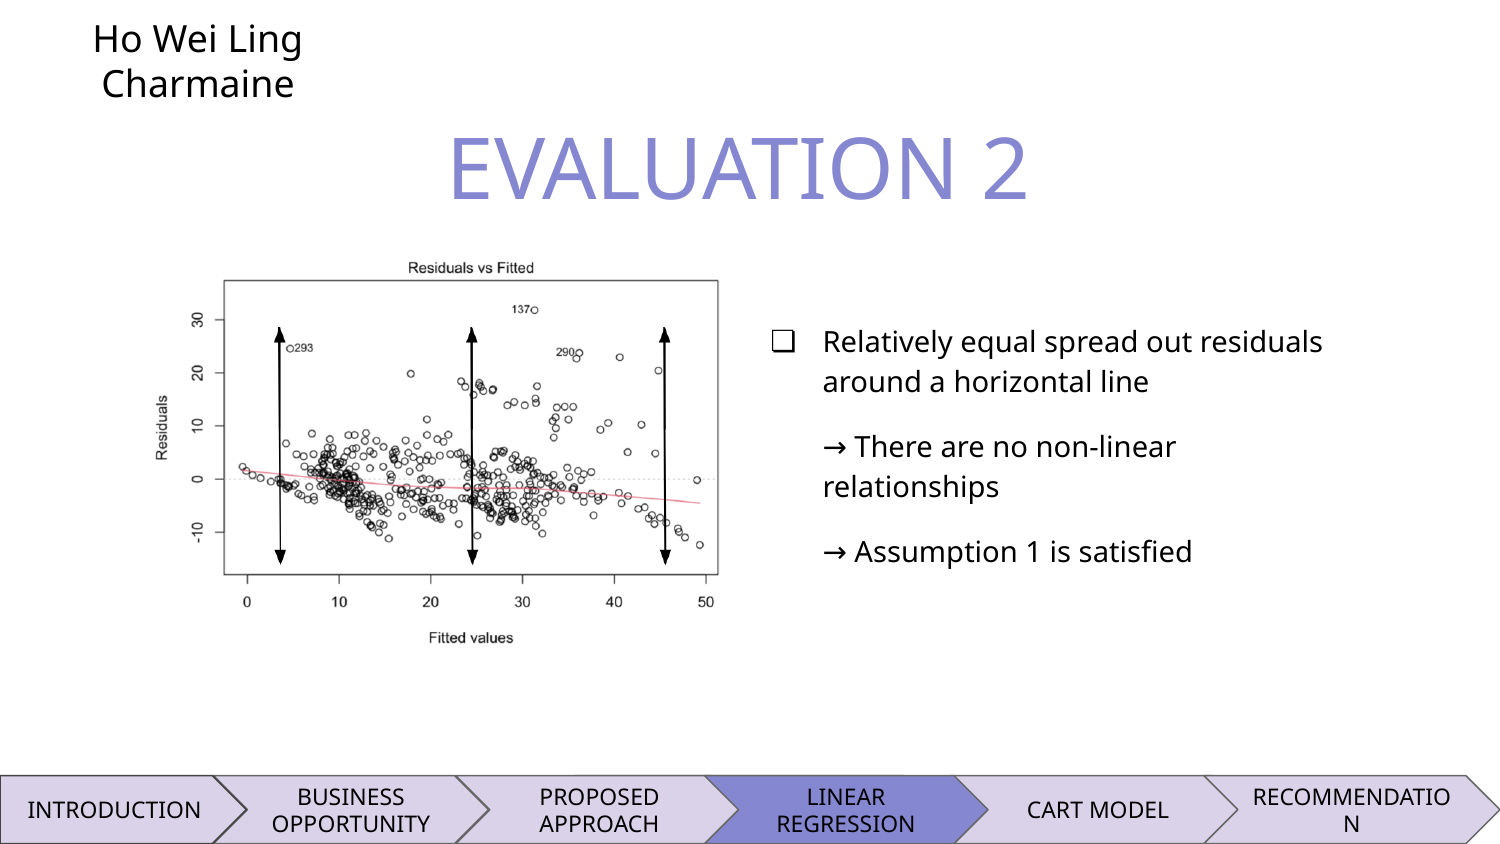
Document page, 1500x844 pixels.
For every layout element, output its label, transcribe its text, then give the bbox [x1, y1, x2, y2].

text_box Ho Wei Ling Charmaine [0, 0, 397, 120]
text_box LINEAR REGRESSION [704, 775, 989, 844]
picture [139, 248, 747, 654]
text_box RECOMMENDATION [1203, 775, 1500, 844]
text_box BUSINESS OPPORTUNITY [213, 775, 489, 844]
text_box PROPOSED APPROACH [455, 775, 737, 844]
text_box Relatively equal spread out residuals around a horizontal line → There are no non-linear relationships → Assumption 1 is satisfied [752, 302, 1361, 584]
text_box EVALUATION 2 [254, 103, 1246, 205]
text_box CART MODEL [955, 775, 1237, 844]
text_box INTRODUCTION [0, 775, 247, 844]
